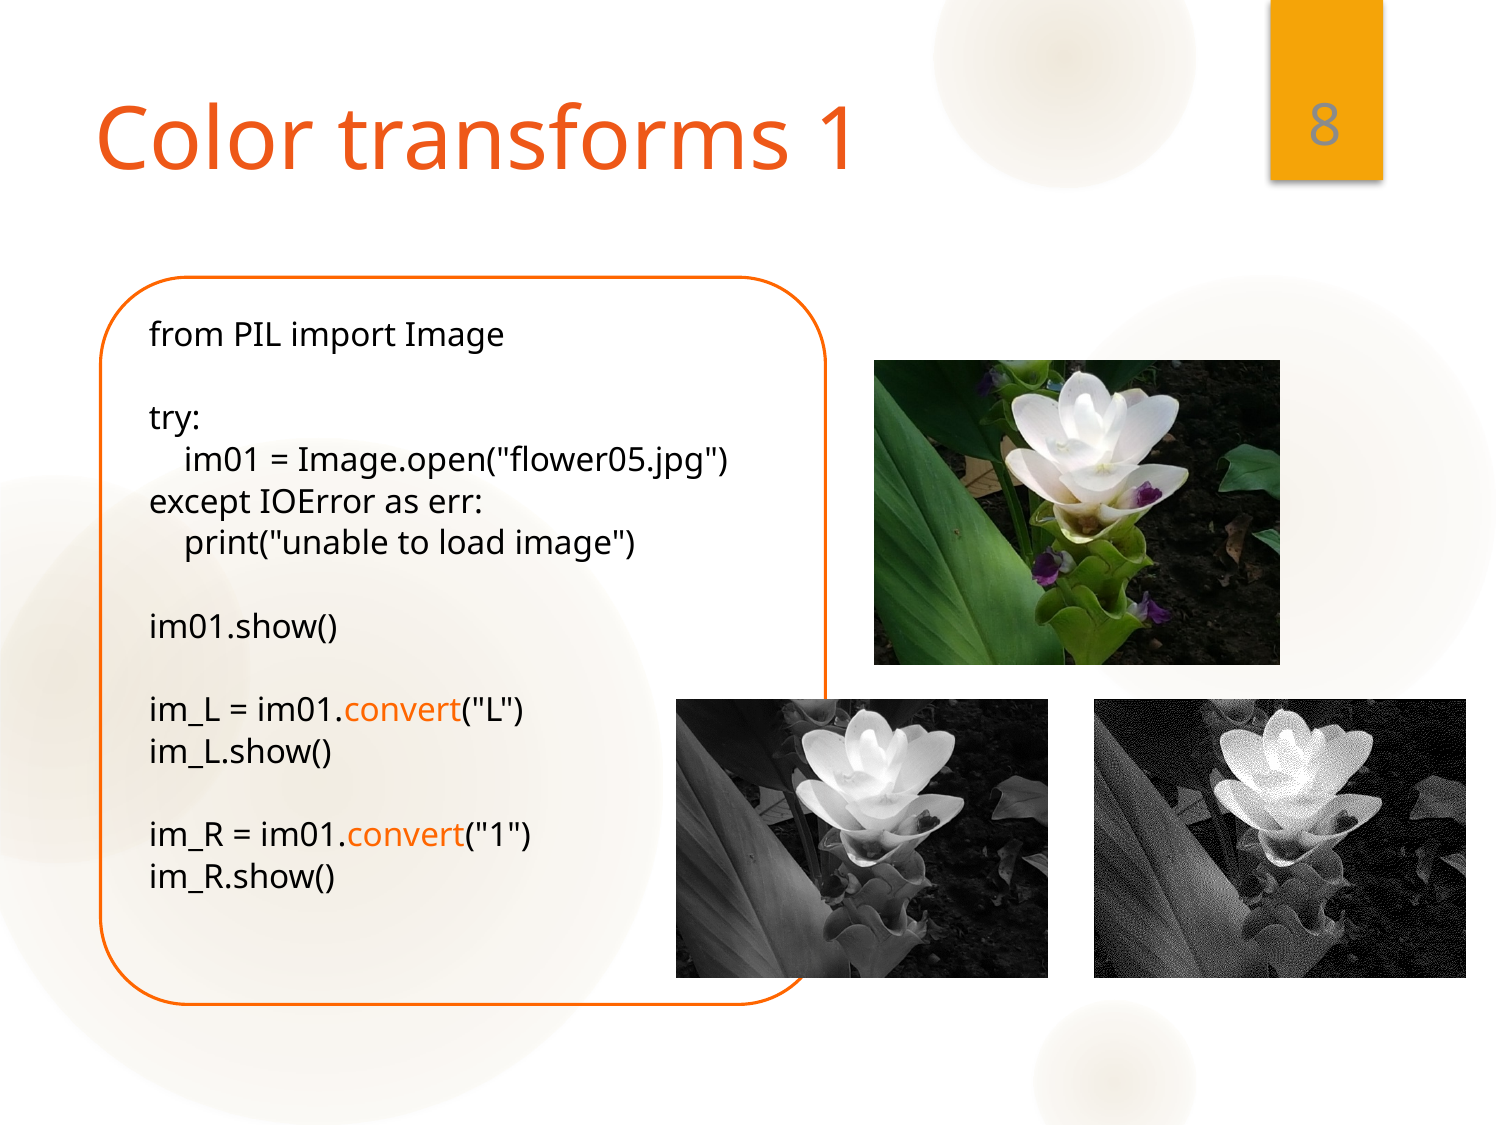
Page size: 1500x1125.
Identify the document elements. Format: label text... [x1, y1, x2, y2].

slide_number 8 [1273, 48, 1378, 175]
picture [676, 698, 1048, 978]
title Color transforms 1 [79, 74, 1237, 304]
picture [874, 360, 1281, 666]
picture [1094, 698, 1466, 978]
text_box from PIL import Image try: im01 = Image.open("flower05.jpg") except IOError as err: print("unable to load image") im01.show() im_L = im01.convert("L") im_L.show() im_R = im01.convert("1") im_R.show() [134, 303, 844, 903]
text_box [100, 277, 801, 1005]
